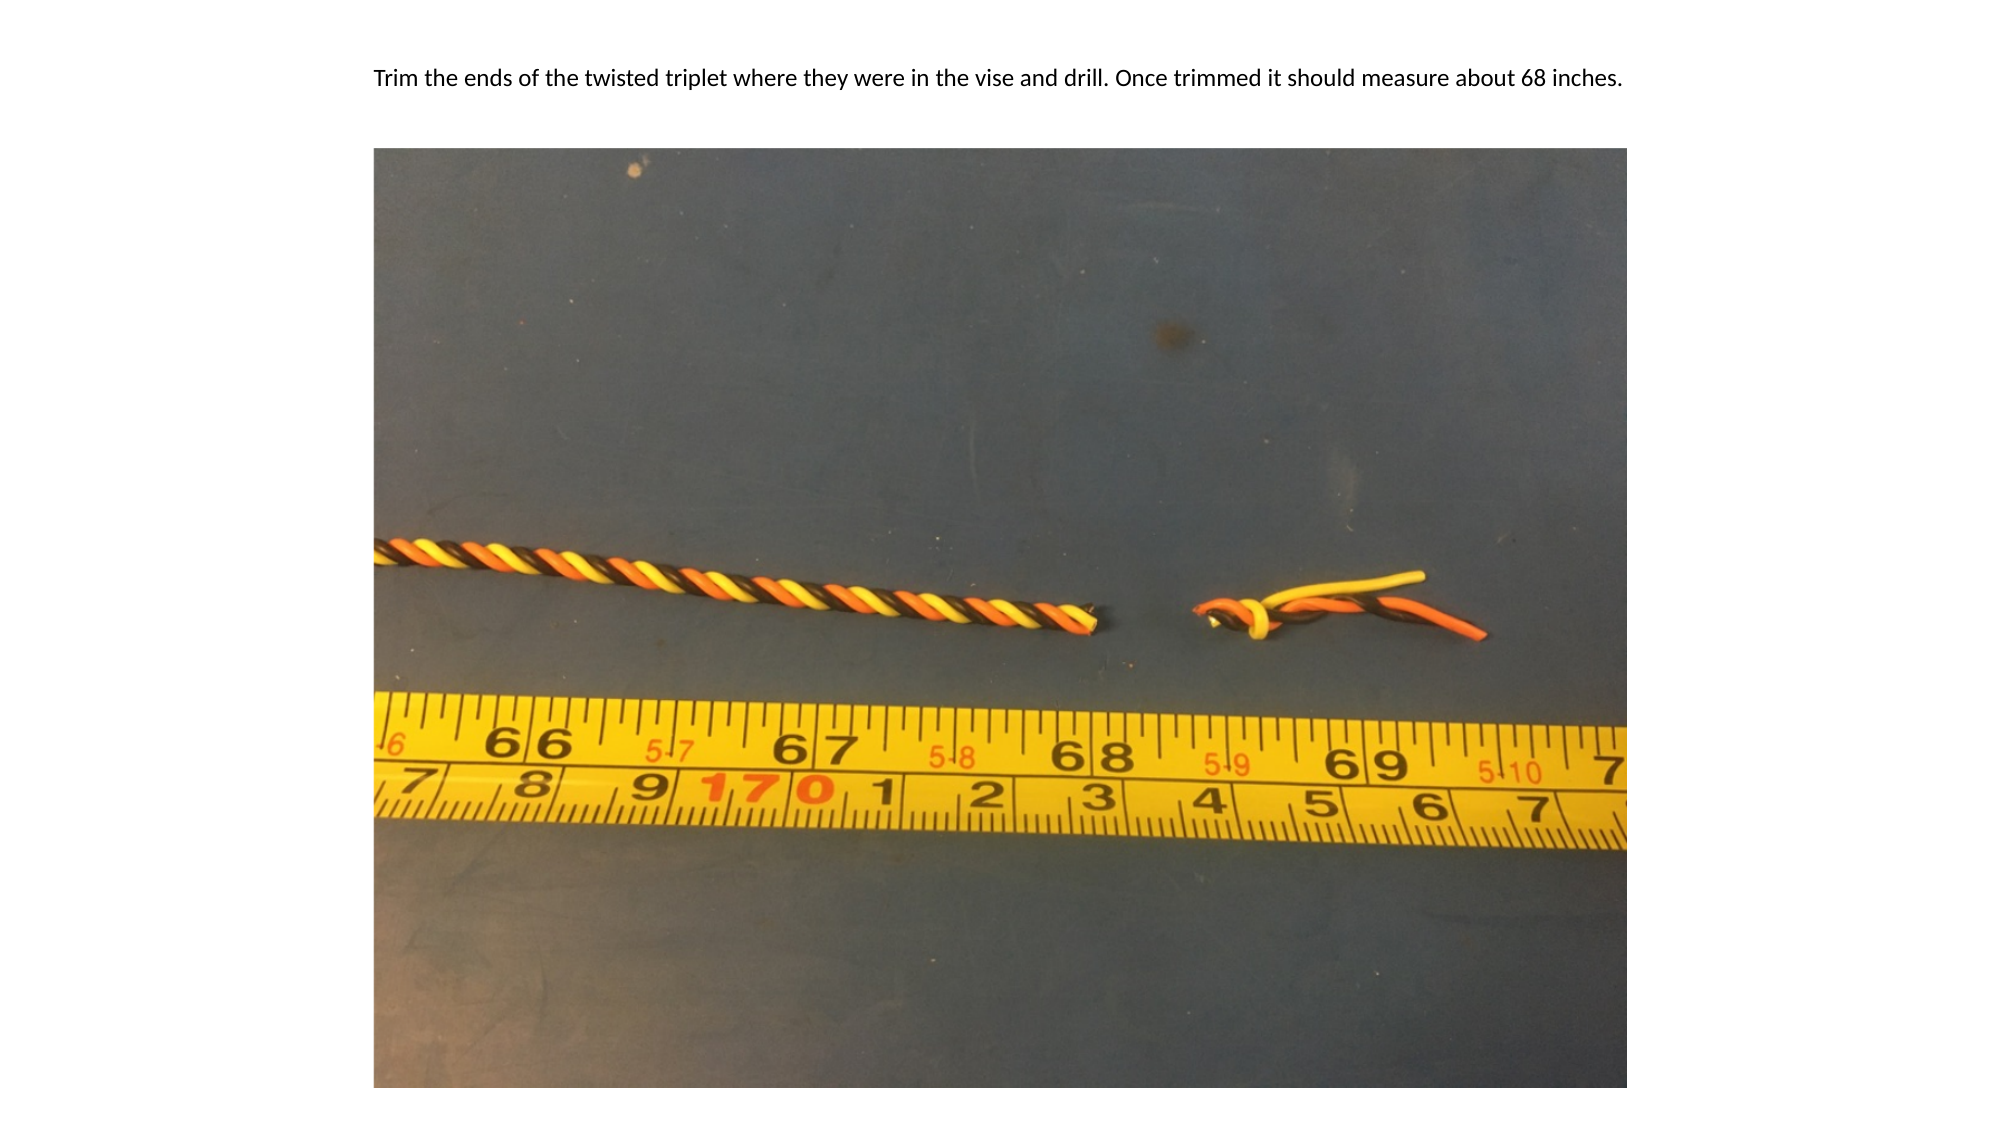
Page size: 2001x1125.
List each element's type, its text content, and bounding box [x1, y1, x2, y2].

text_box Trim the ends of the twisted triplet where they were in the vise and drill. Once trimmed it should measure about 68 inches. [1470, 54, 1690, 99]
picture [375, 0, 1626, 1125]
text_box Trim the ends of the twisted triplet where they were in the vise and drill. Once trimmed it should measure about 68 inches. [310, 54, 530, 99]
